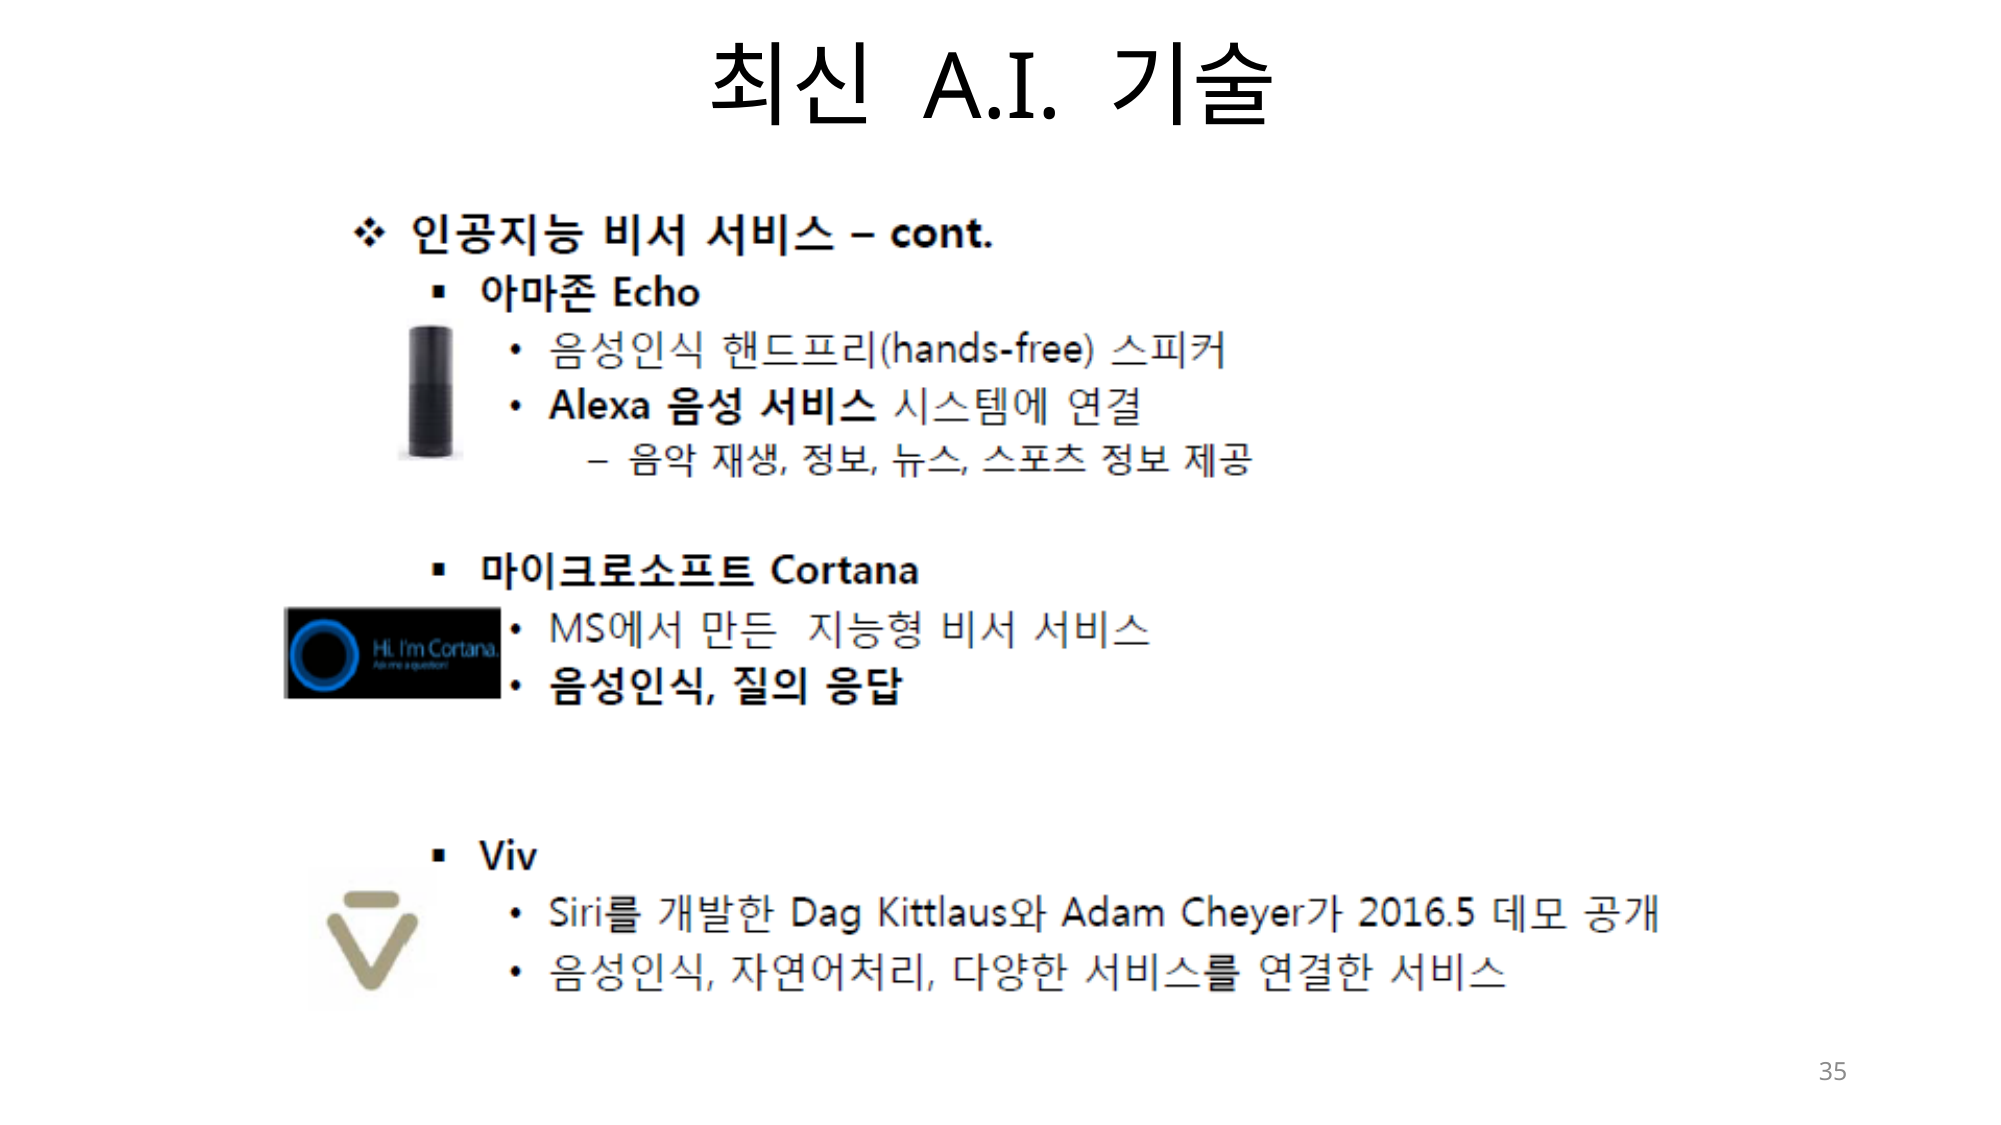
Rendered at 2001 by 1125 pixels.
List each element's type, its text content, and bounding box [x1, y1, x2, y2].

title 최신 A.I. 기술 [14, 14, 1971, 164]
slide_number 35 [1412, 1042, 1863, 1103]
picture [274, 173, 1672, 1050]
